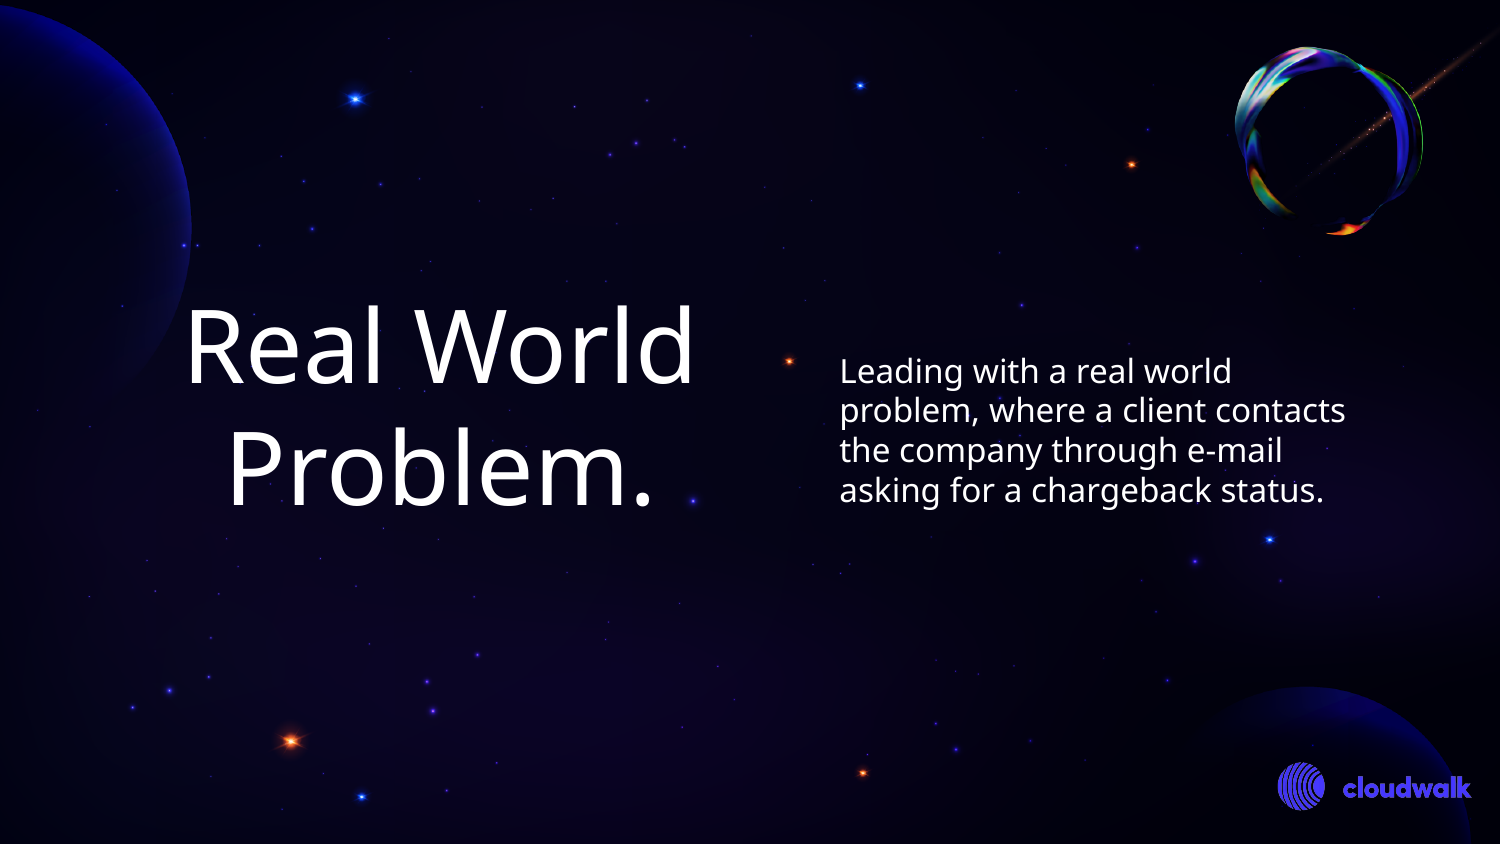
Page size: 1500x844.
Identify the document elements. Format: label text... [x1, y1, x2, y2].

subtitle Leading with a real world problem, where a client contacts the company through e-mail asking for a chargeback status. [824, 334, 1367, 609]
title Real World Problem. [120, 366, 761, 541]
picture [0, 0, 1500, 844]
